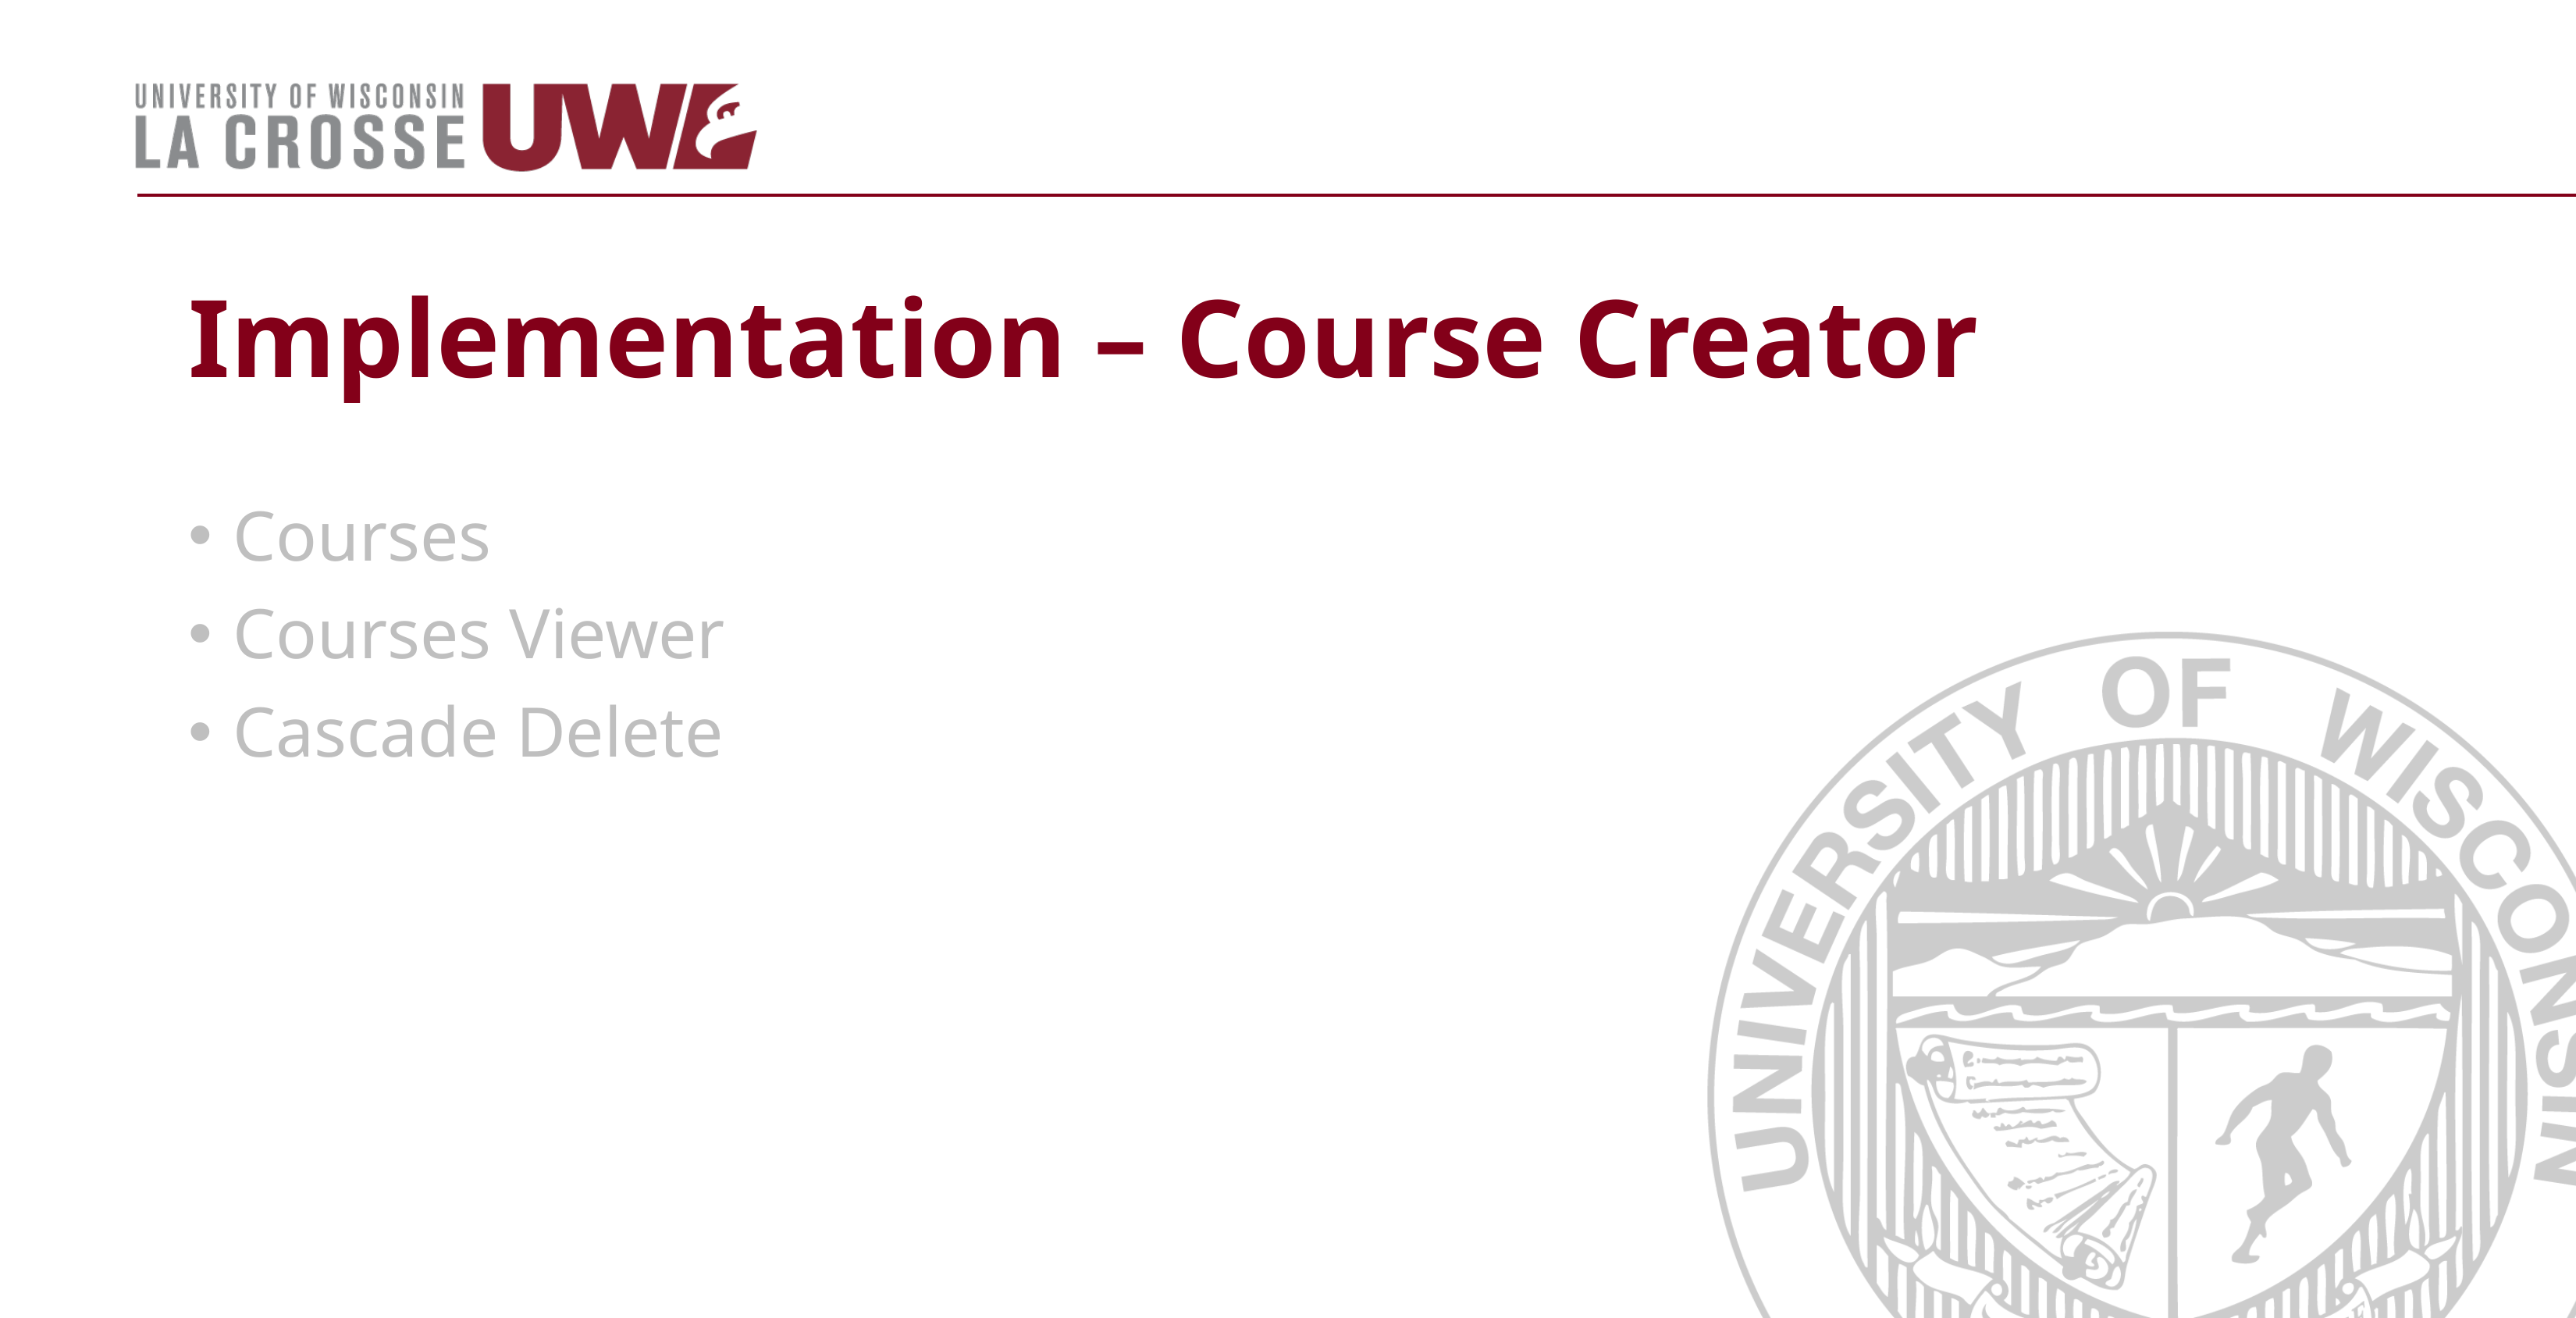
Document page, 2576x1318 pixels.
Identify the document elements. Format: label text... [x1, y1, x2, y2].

picture [126, 74, 762, 176]
list Courses Courses Viewer Cascade Delete [176, 496, 2400, 1245]
title Implementation – Course Creator [176, 215, 2400, 470]
